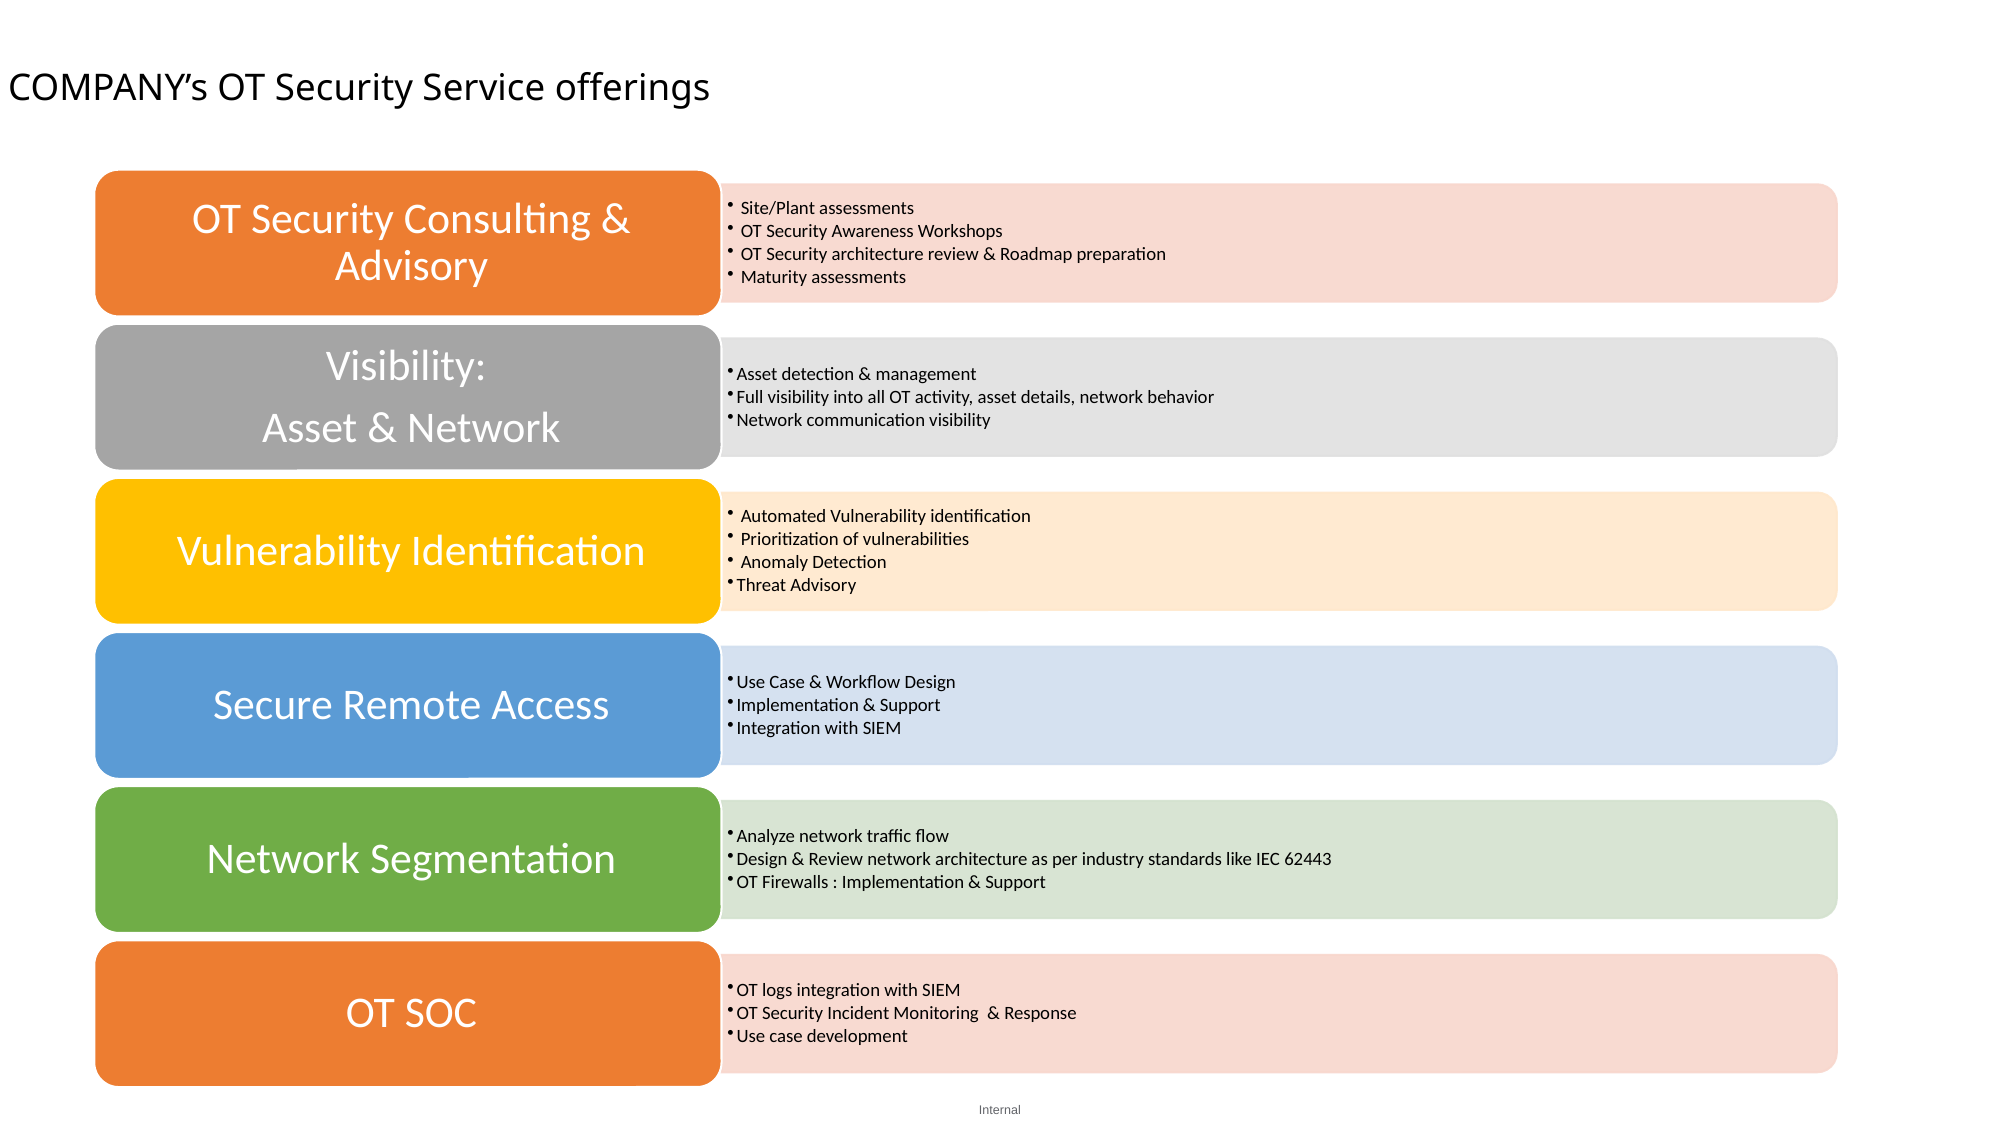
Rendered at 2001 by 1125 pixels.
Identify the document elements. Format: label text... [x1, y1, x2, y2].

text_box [94, 169, 1837, 1088]
title COMPANY’s OT Security Service offerings [0, 56, 2000, 118]
